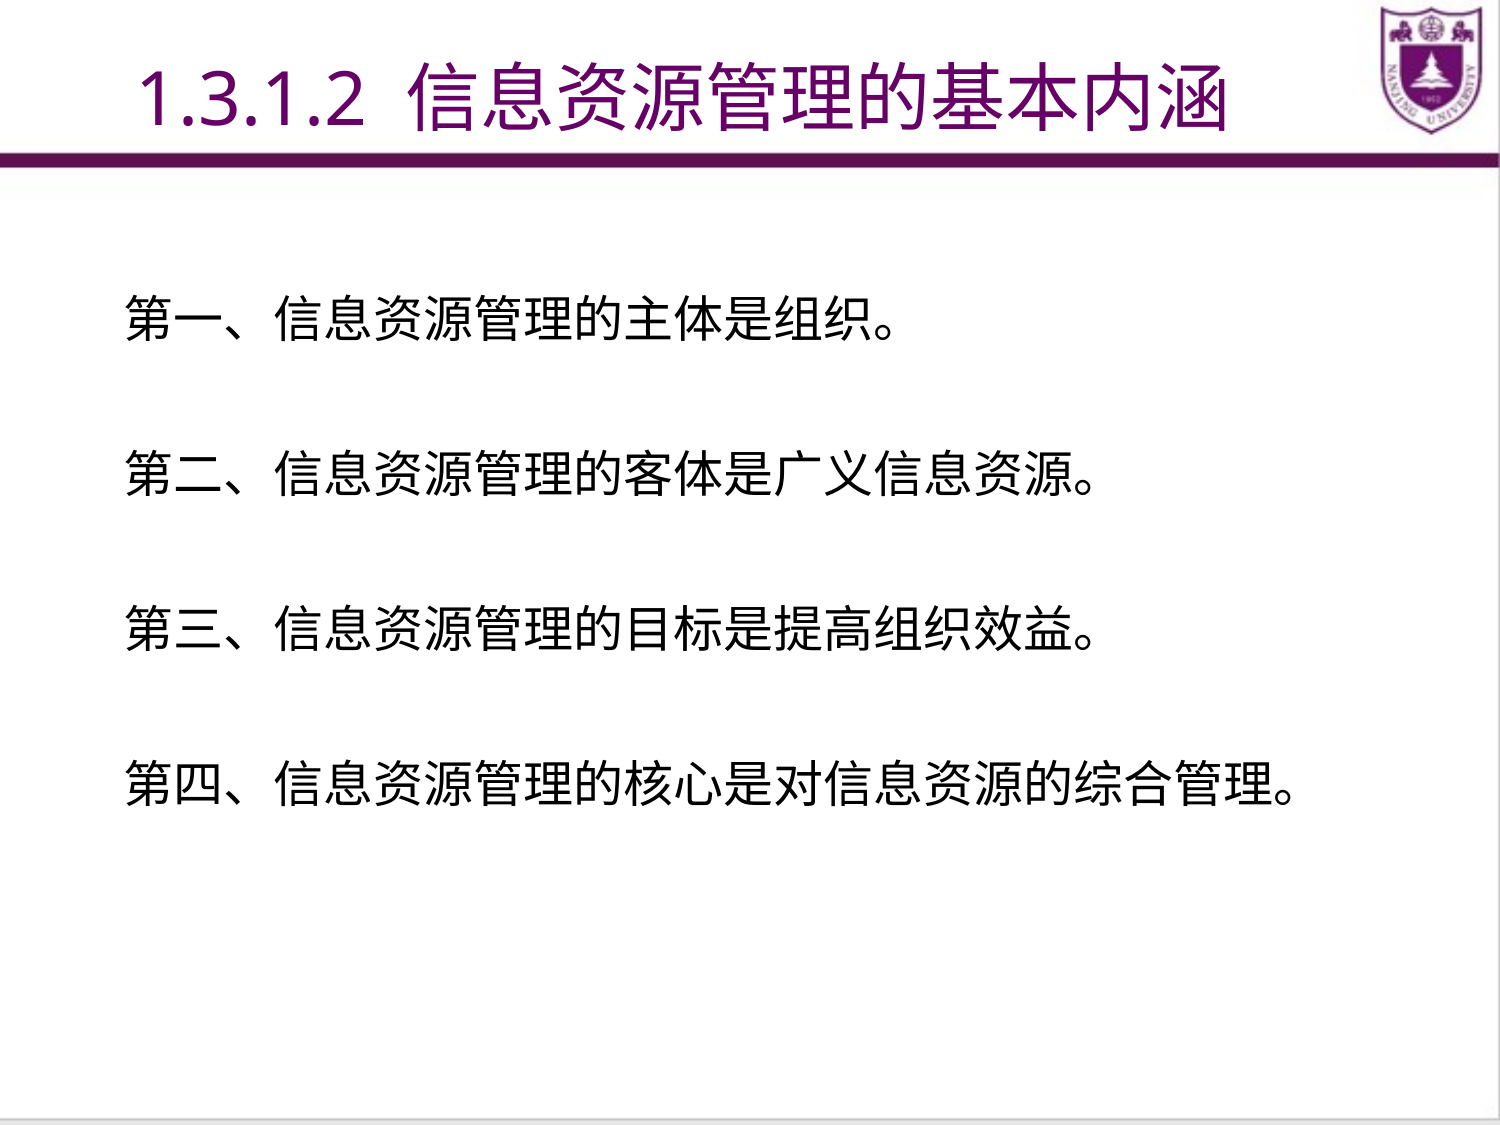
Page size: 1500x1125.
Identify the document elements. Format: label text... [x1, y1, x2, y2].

text_box 1.3.1.2 信息资源管理的基本内涵 [120, 42, 1245, 148]
picture [0, 0, 1500, 1125]
list 第一、信息资源管理的主体是组织。 第二、信息资源管理的客体是广义信息资源。 第三、信息资源管理的目标是提高组织效益。 第四、信息资源管理的核心是对信息资源的综合管理。 [74, 219, 1500, 923]
